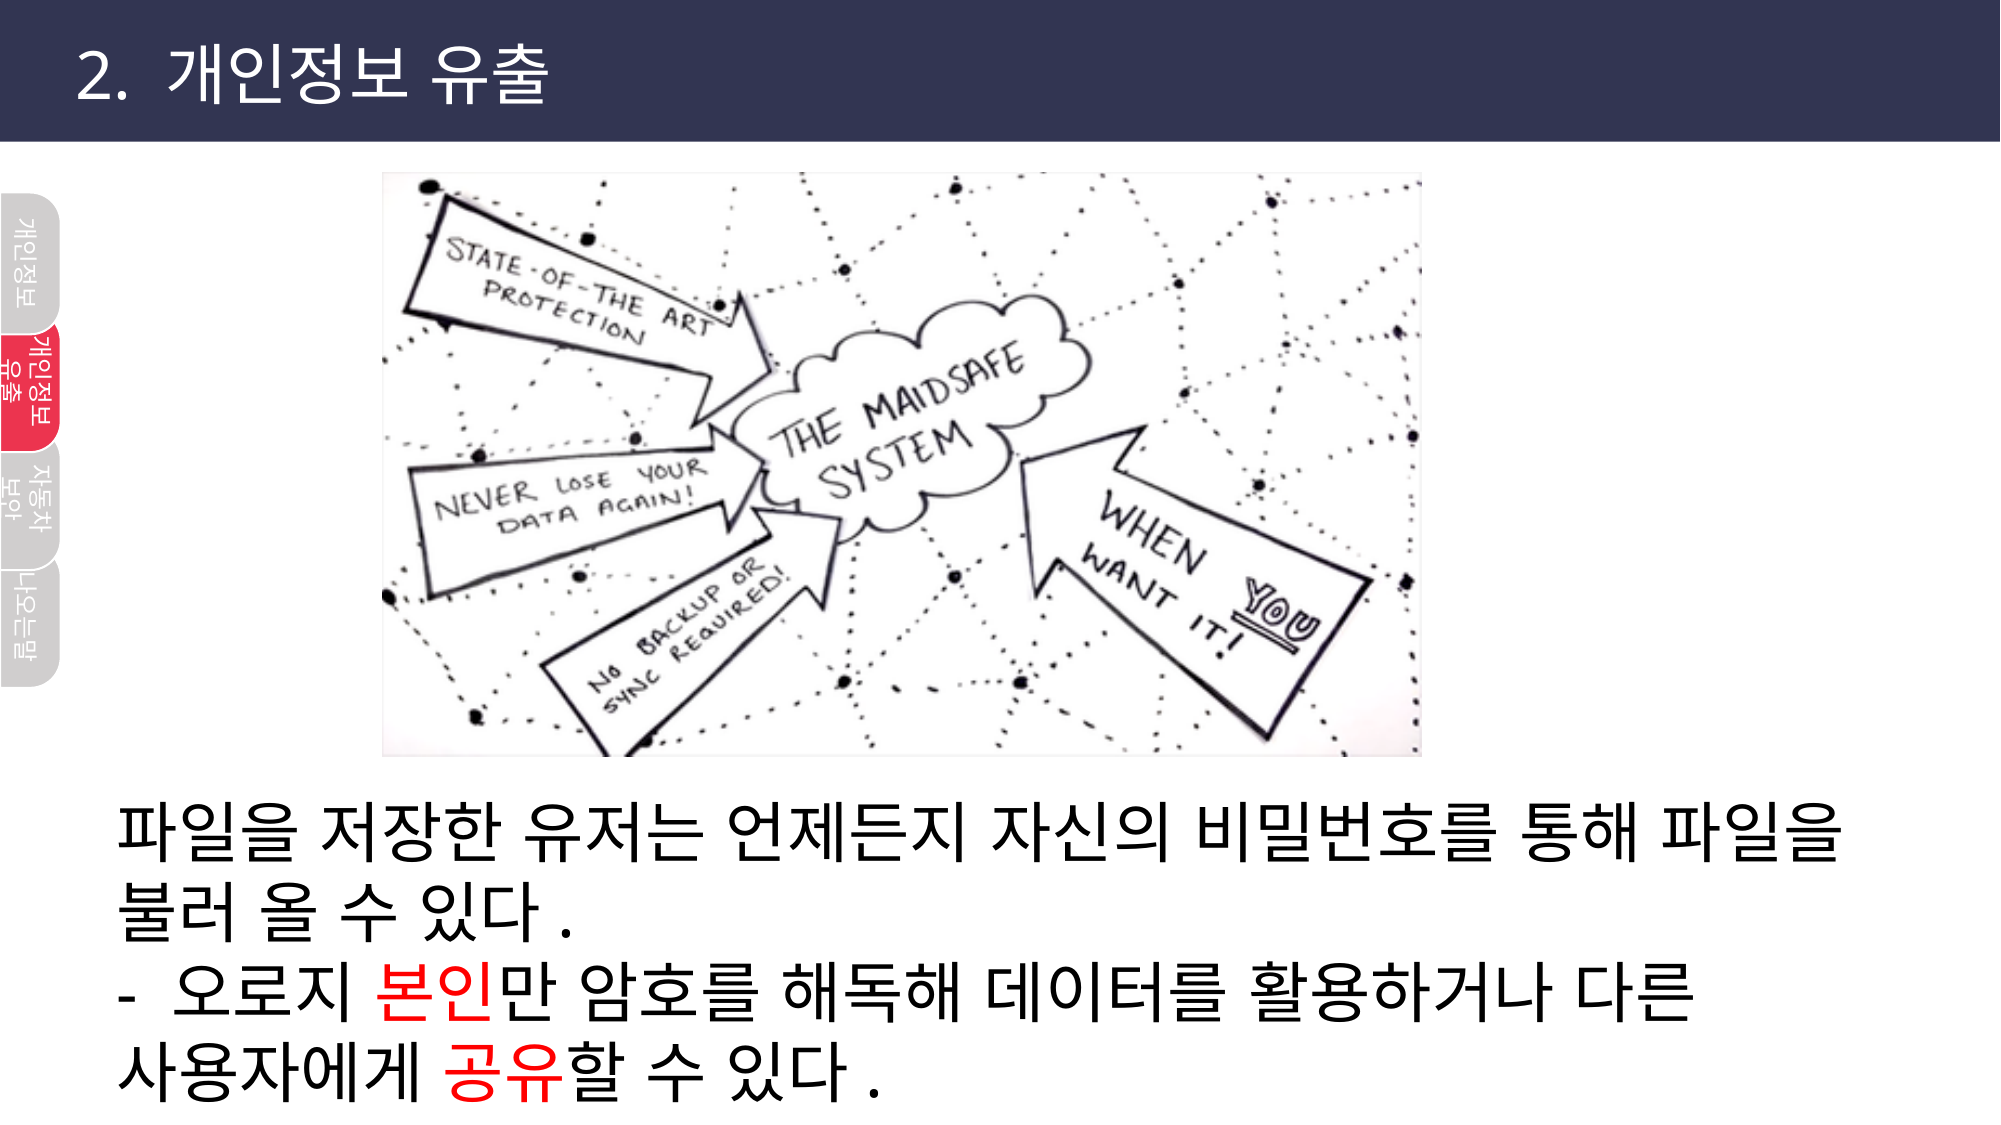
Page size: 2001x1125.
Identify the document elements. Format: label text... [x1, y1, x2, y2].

picture [382, 172, 1422, 757]
text_box 개인정보 [0, 191, 62, 336]
text_box 나오는말 [0, 558, 62, 689]
text_box 2. 개인정보 유출 [60, 25, 888, 166]
text_box 자동차 보안 [0, 440, 62, 572]
text_box [0, 0, 2000, 143]
text_box 개인정보 유출 [0, 322, 62, 454]
text_box 파일을 저장한 유저는 언제든지 자신의 비밀번호를 통해 파일을 불러 올 수 있다. - 오로지 본인만 암호를 해독해 데이터를 활용하거나 다른 사용자에게 공유할 수 있다. [101, 783, 1898, 1118]
